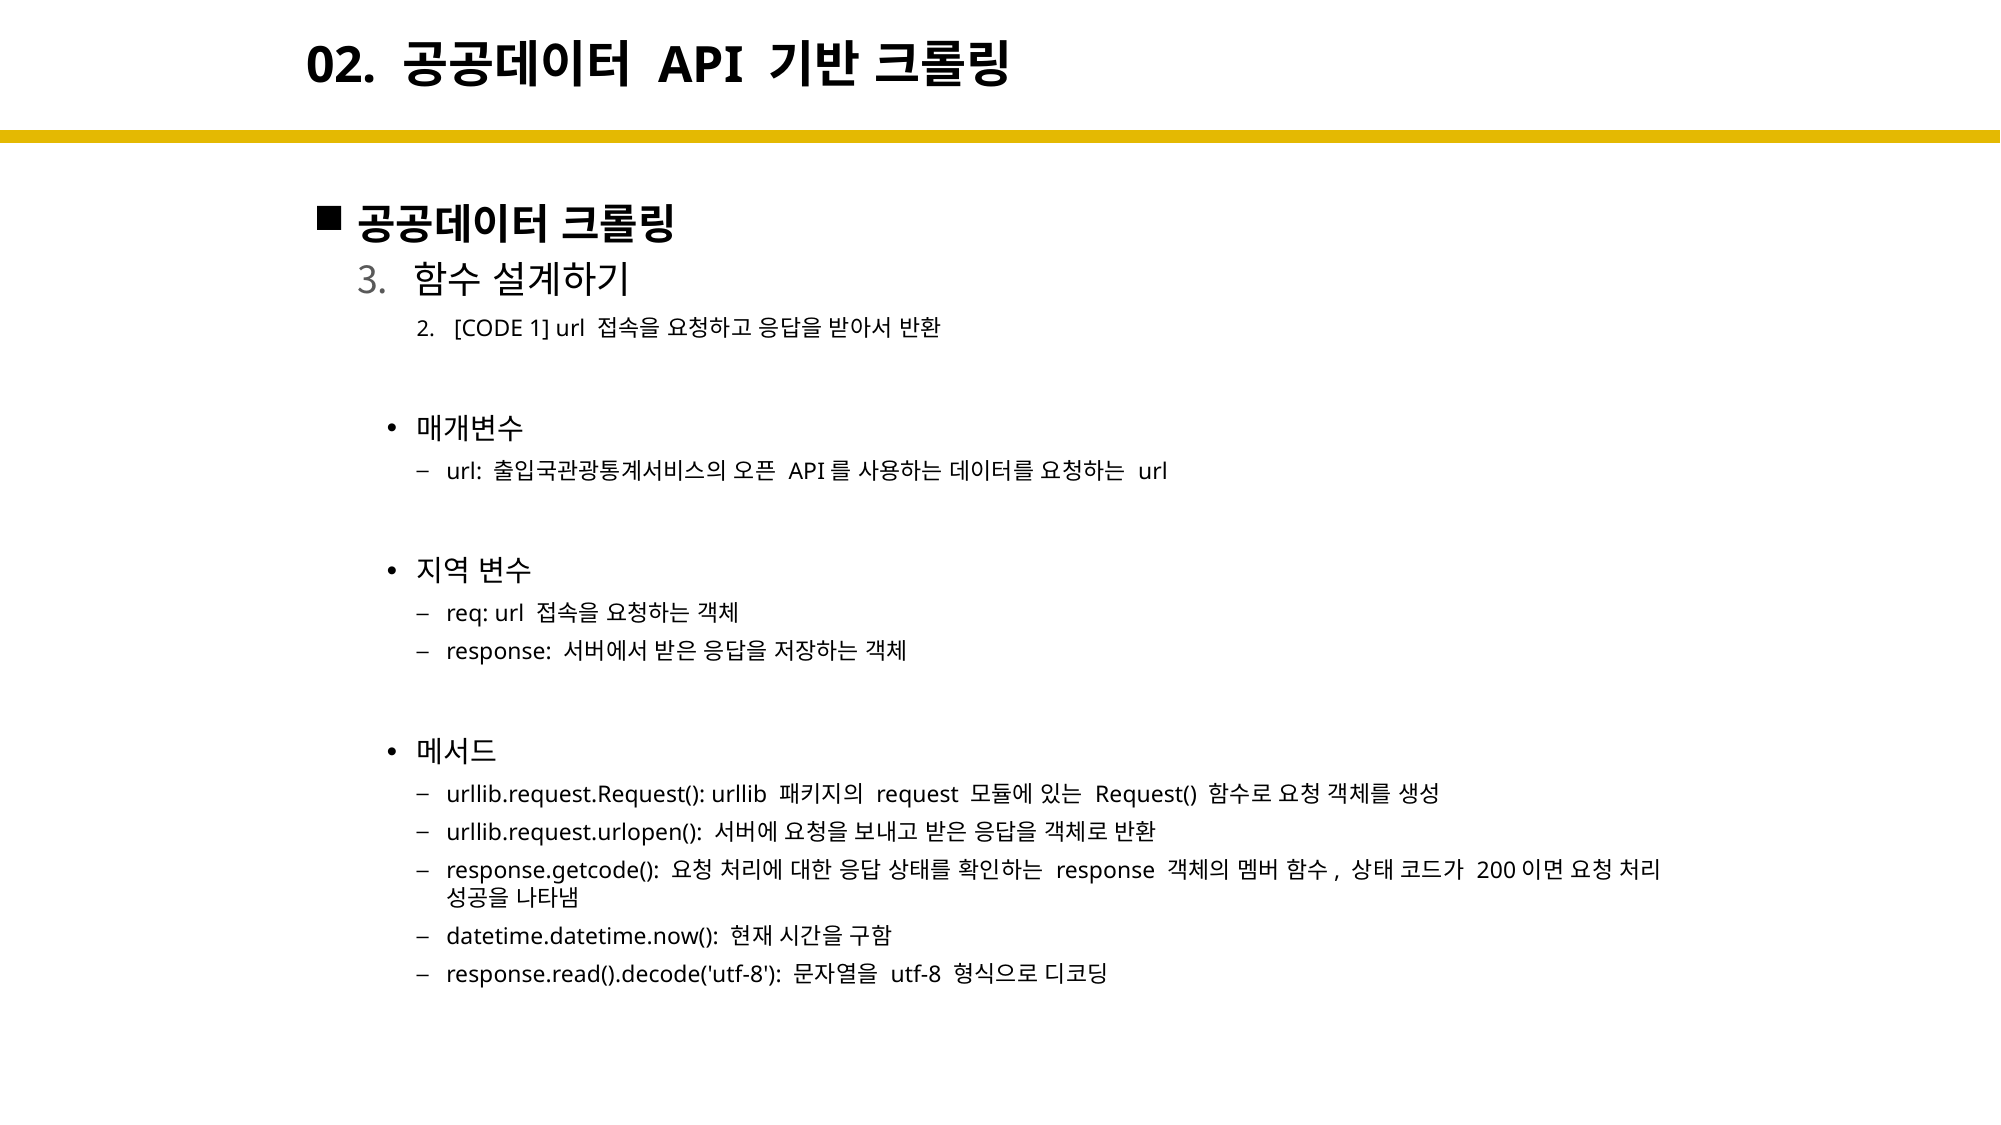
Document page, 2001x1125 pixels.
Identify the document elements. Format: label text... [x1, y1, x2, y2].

list 공공데이터 크롤링 함수 설계하기 [CODE 1] url 접속을 요청하고 응답을 받아서 반환 매개변수 url: 출입국관광통계서비스의 오픈 API를 사용하는 데이터를 요청하는 url 지역 변수 req: url 접속을 요청하는 객체 response: 서버에서 받은 응답을 저장하는 객체 메서드 urllib.request.Request(): urllib 패키지의 request 모듈에 있는 Request() 함수로 요청 객체를 생성 urllib.request.urlopen(): 서버에 요청을 보내고 받은 응답을 객체로 반환 response.getcode(): 요청 처리에 대한 응답 상태를 확인하는 response 객체의 멤버 함수, 상태 코드가 200이면 요청 처리 성공을 나타냄 datetime.datetime.now(): 현재 시간을 구함 response.read().decode('utf-8'): 문자열을 utf-8 형식으로 디코딩 [298, 165, 1750, 1064]
title 02. 공공데이터 API 기반 크롤링 [291, 17, 1532, 107]
